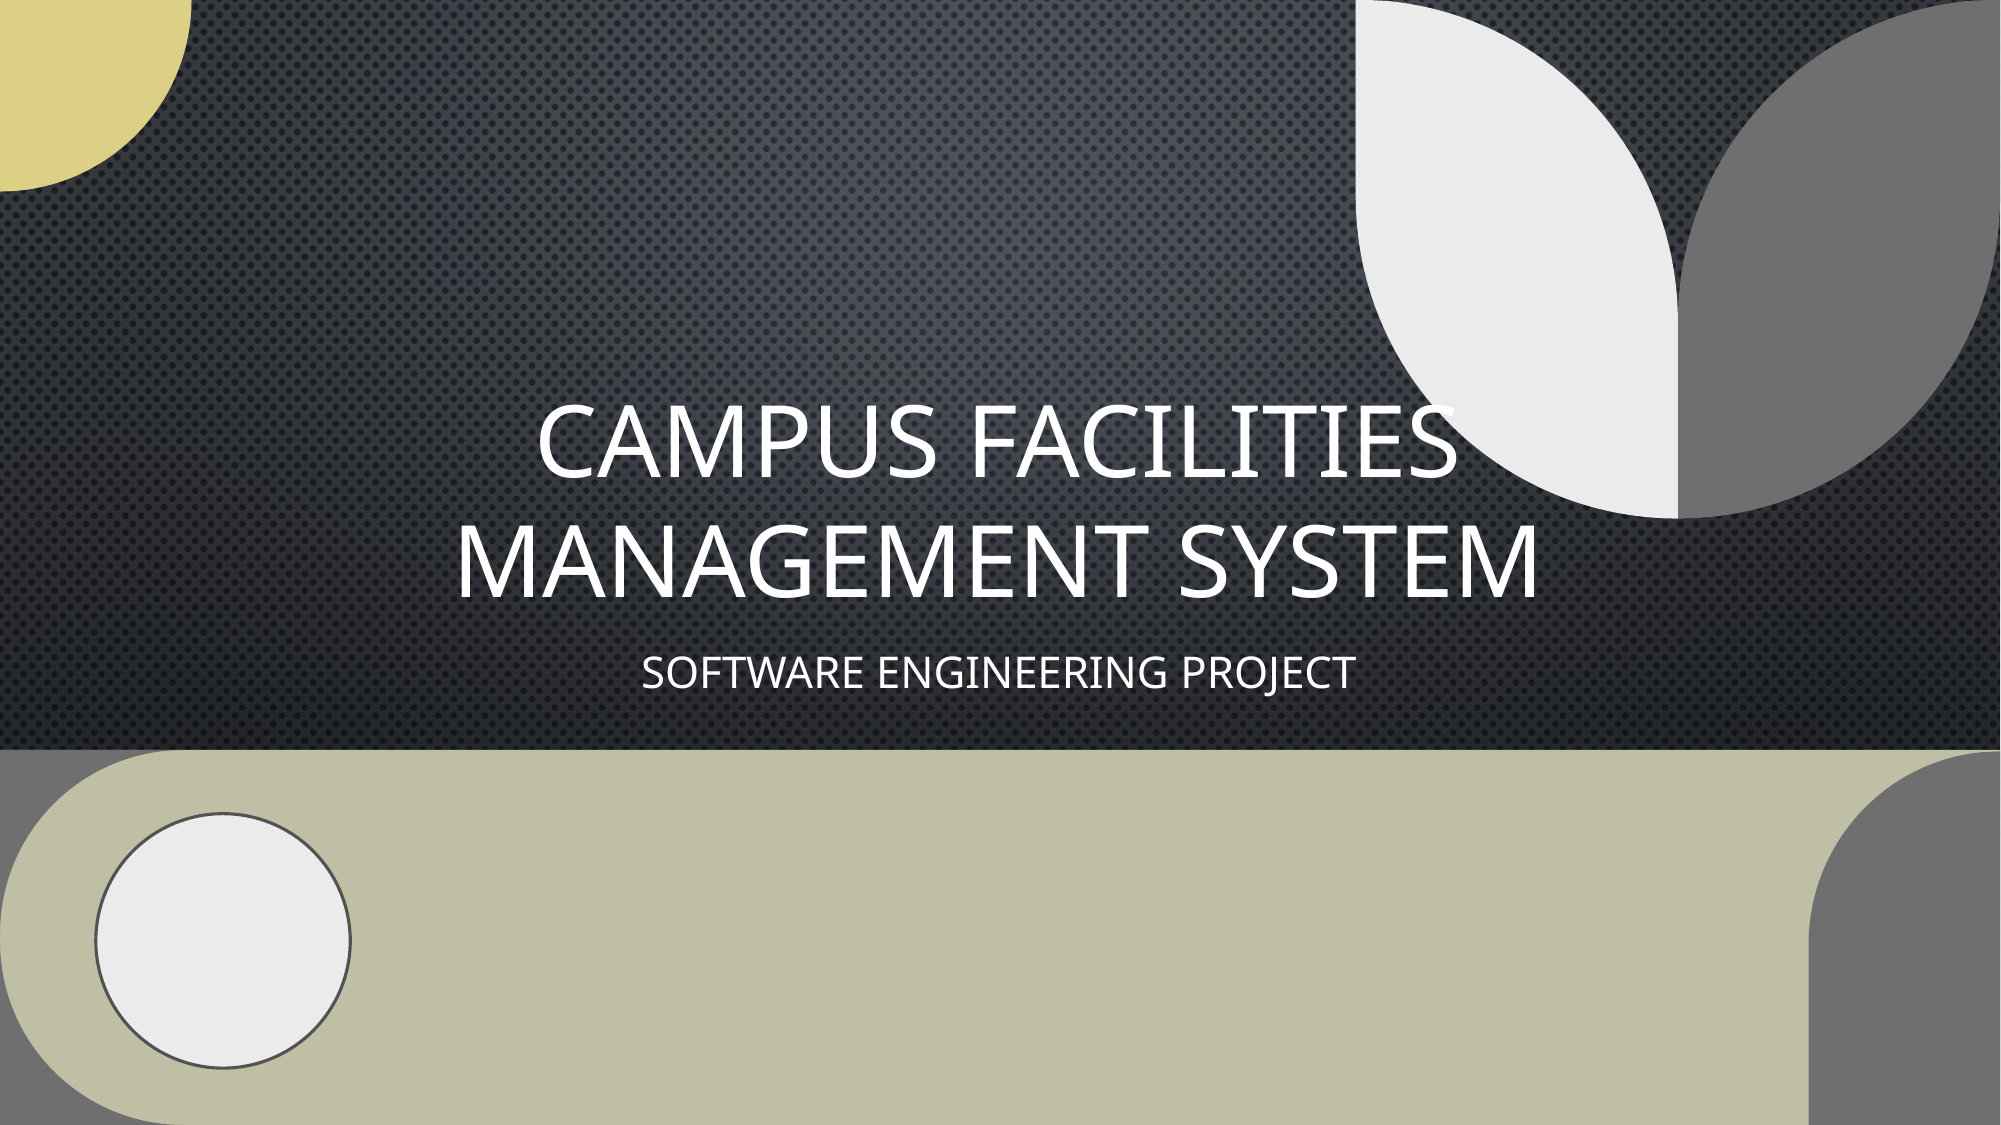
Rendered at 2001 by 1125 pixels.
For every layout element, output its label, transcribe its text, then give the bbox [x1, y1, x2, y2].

subtitle SOFTWARE ENGINEERING PROJECT [287, 637, 1711, 950]
title CAMPUS FACILITIES MANAGEMENT SYSTEM [287, 99, 1711, 625]
